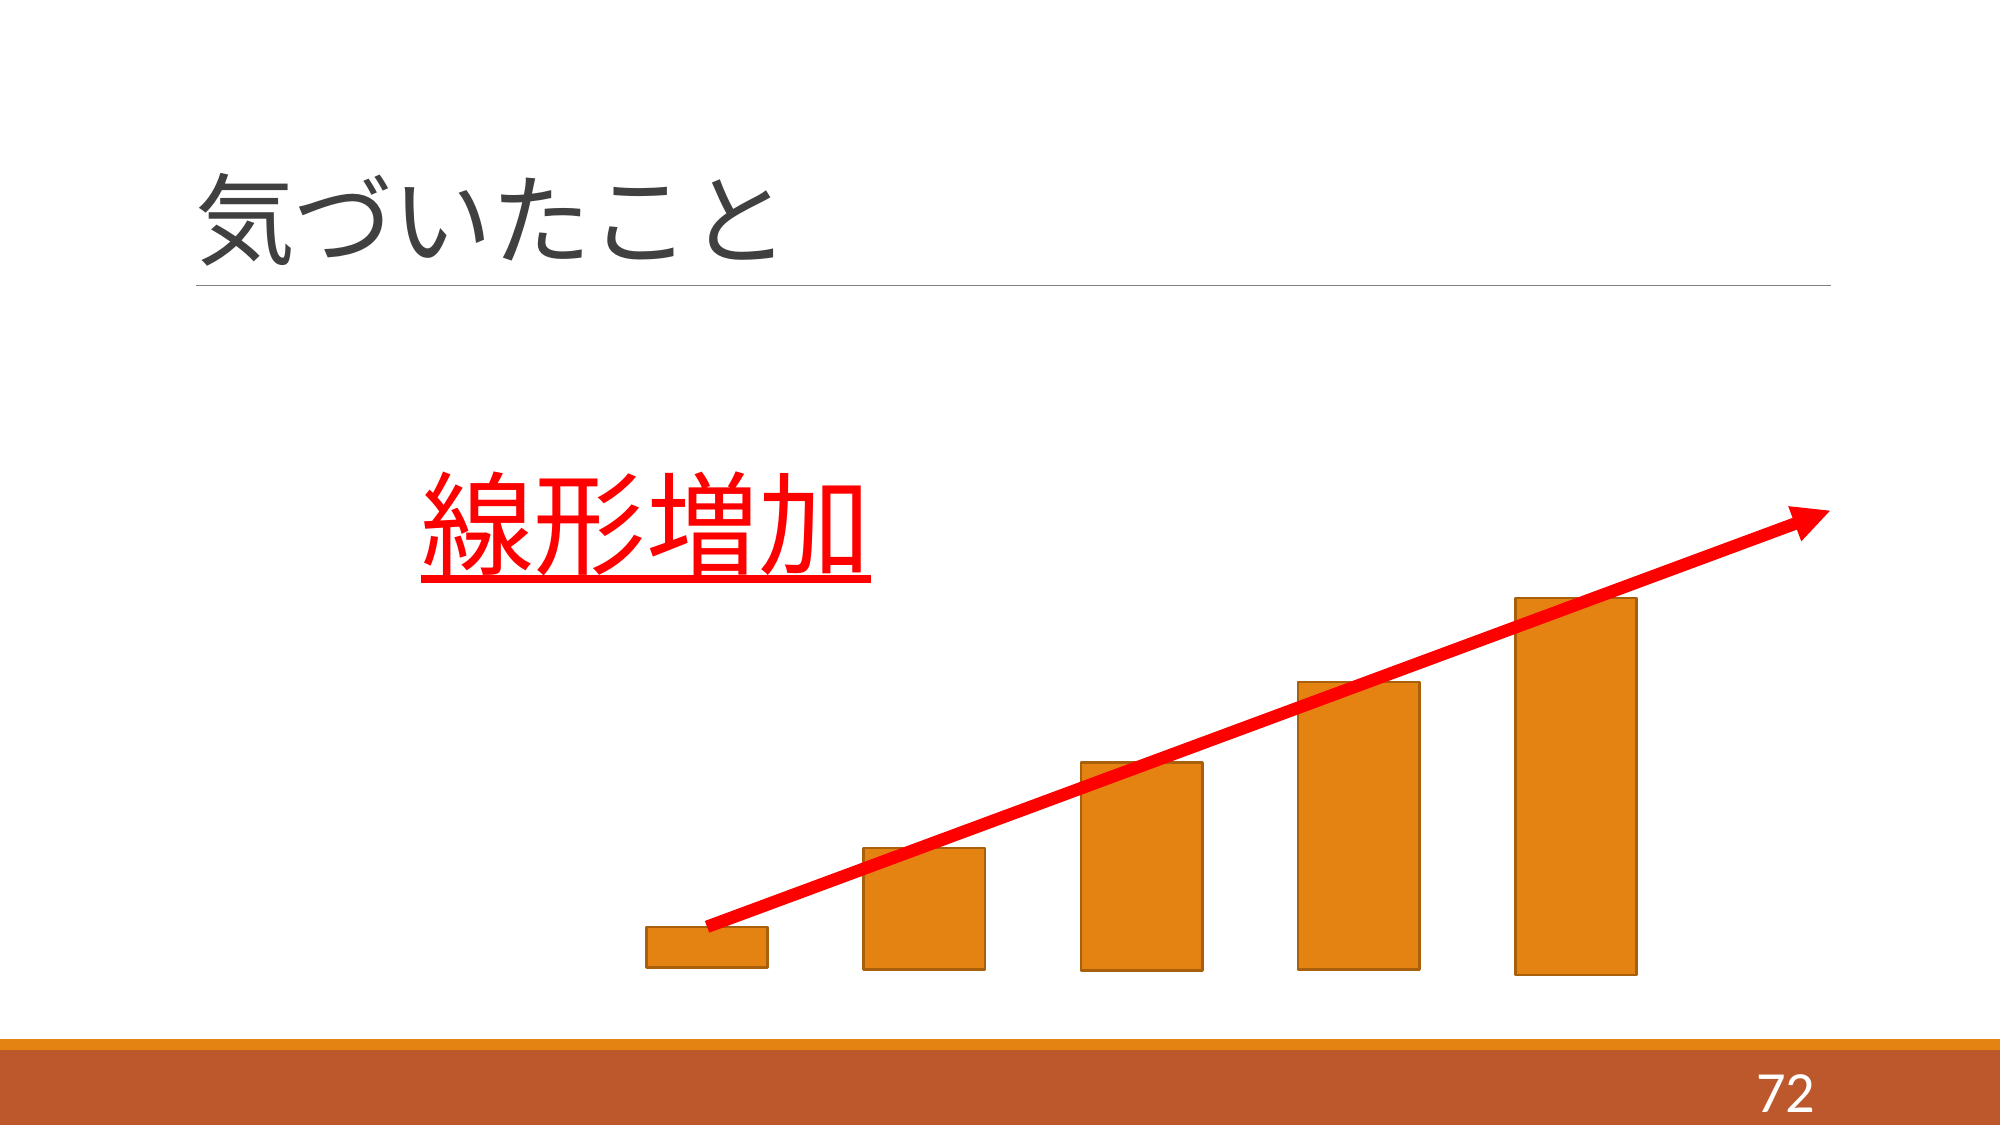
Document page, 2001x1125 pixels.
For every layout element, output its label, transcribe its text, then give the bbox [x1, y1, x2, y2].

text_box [706, 510, 1831, 928]
text_box [1297, 935, 1421, 971]
text_box [645, 926, 769, 969]
title 気づいたこと [180, 47, 1830, 285]
text_box [862, 935, 986, 971]
slide_number 71 [1414, 1059, 1830, 1120]
text_box [1080, 935, 1204, 972]
text_box 線形増加 [341, 446, 952, 597]
text_box [1514, 935, 1638, 976]
